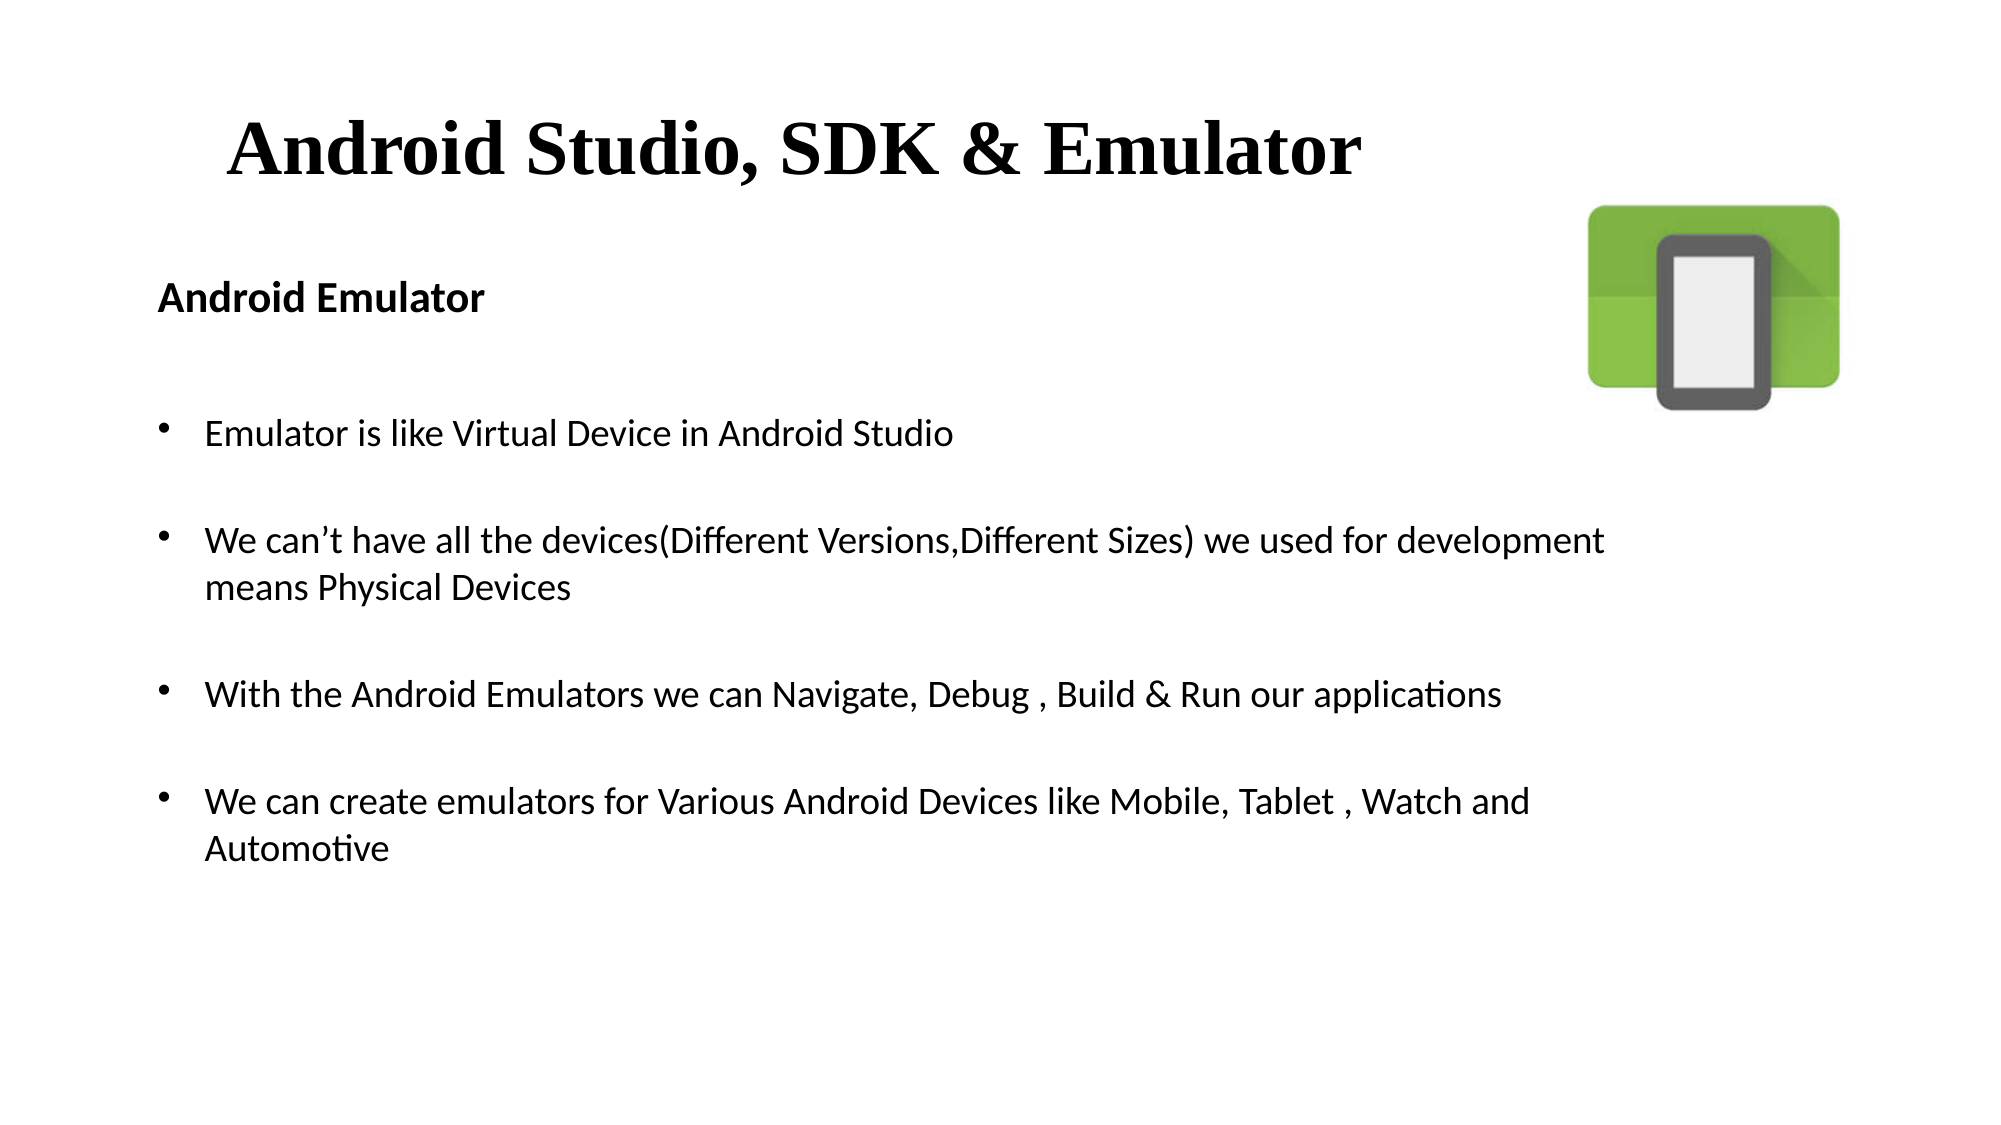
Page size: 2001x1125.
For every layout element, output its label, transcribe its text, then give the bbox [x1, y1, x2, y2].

title Android Studio, SDK & Emulator [170, 93, 1418, 236]
text_box Android Emulator Emulator is like Virtual Device in Android Studio We can’t have all the devices(Different Versions,Different Sizes) we used for development means Physical Devices With the Android Emulators we can Navigate, Debug , Build & Run our applications We can create emulators for Various Android Devices like Mobile, Tablet , Watch and Automotive [157, 267, 1614, 923]
picture [1576, 159, 1851, 434]
